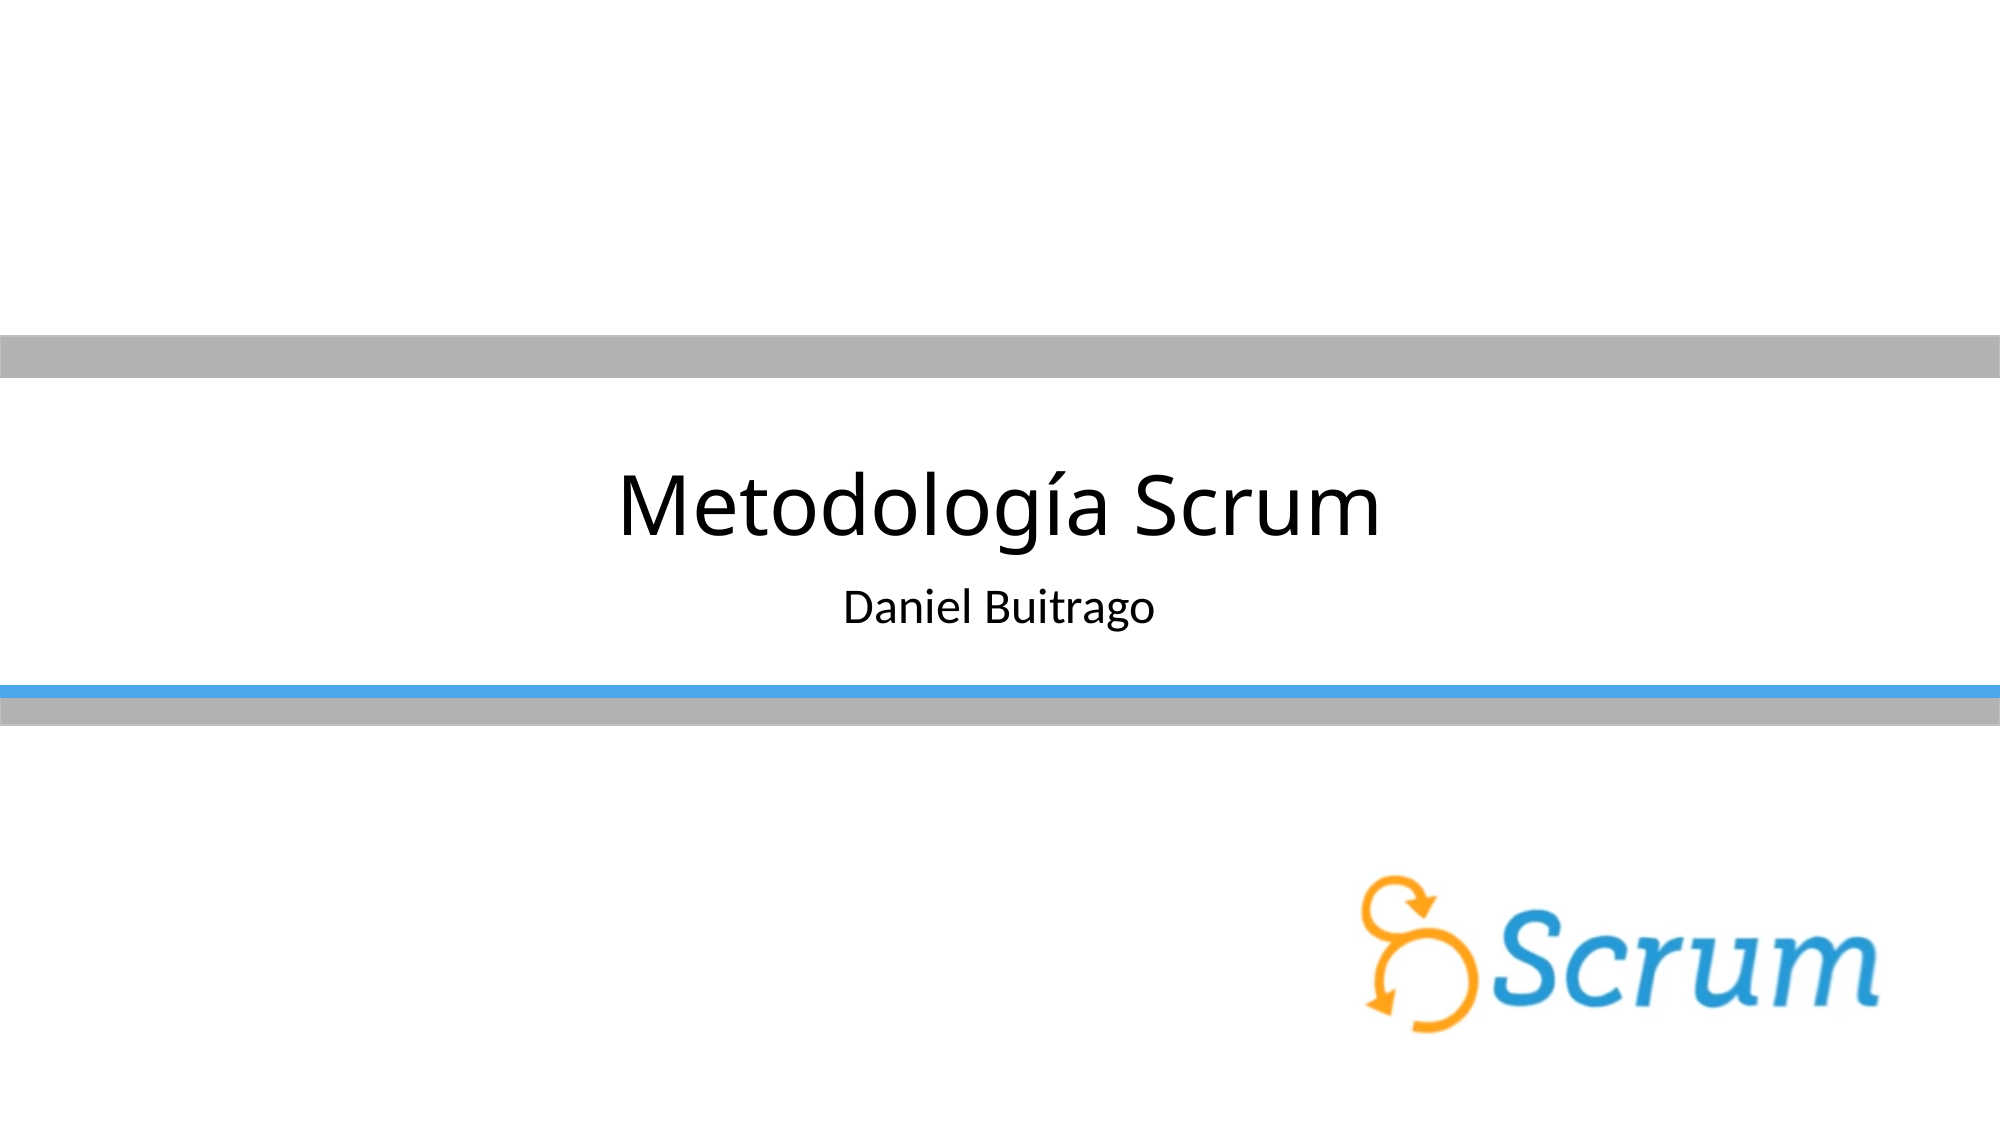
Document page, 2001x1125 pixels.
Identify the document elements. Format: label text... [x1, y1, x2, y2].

title Metodología Scrum [249, 443, 1750, 561]
text_box [0, 698, 2000, 726]
text_box [0, 378, 2000, 685]
subtitle Daniel Buitrago [249, 573, 1750, 664]
picture [1353, 867, 1885, 1038]
text_box [0, 335, 2000, 378]
text_box [0, 685, 2000, 698]
